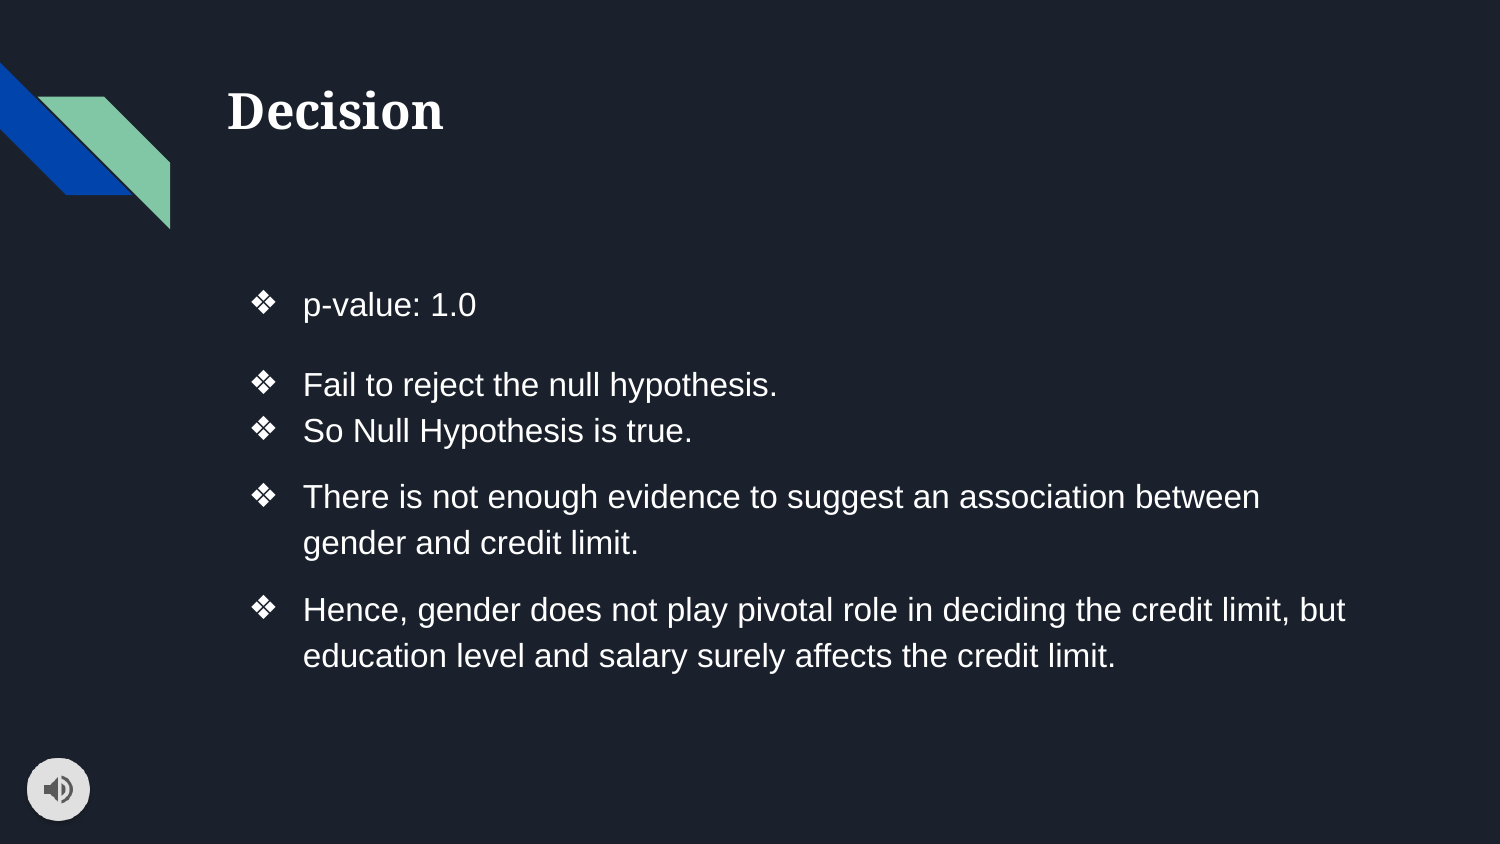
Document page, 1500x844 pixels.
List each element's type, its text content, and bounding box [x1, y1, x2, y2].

picture [19, 751, 96, 828]
list p-value: 1.0 Fail to reject the null hypothesis. So Null Hypothesis is true. There is not enough evidence to suggest an association between gender and credit limit. Hence, gender does not play pivotal role in deciding the credit limit, but education level and salary surely affects the credit limit. [212, 228, 1368, 774]
title Decision [212, 64, 1368, 228]
